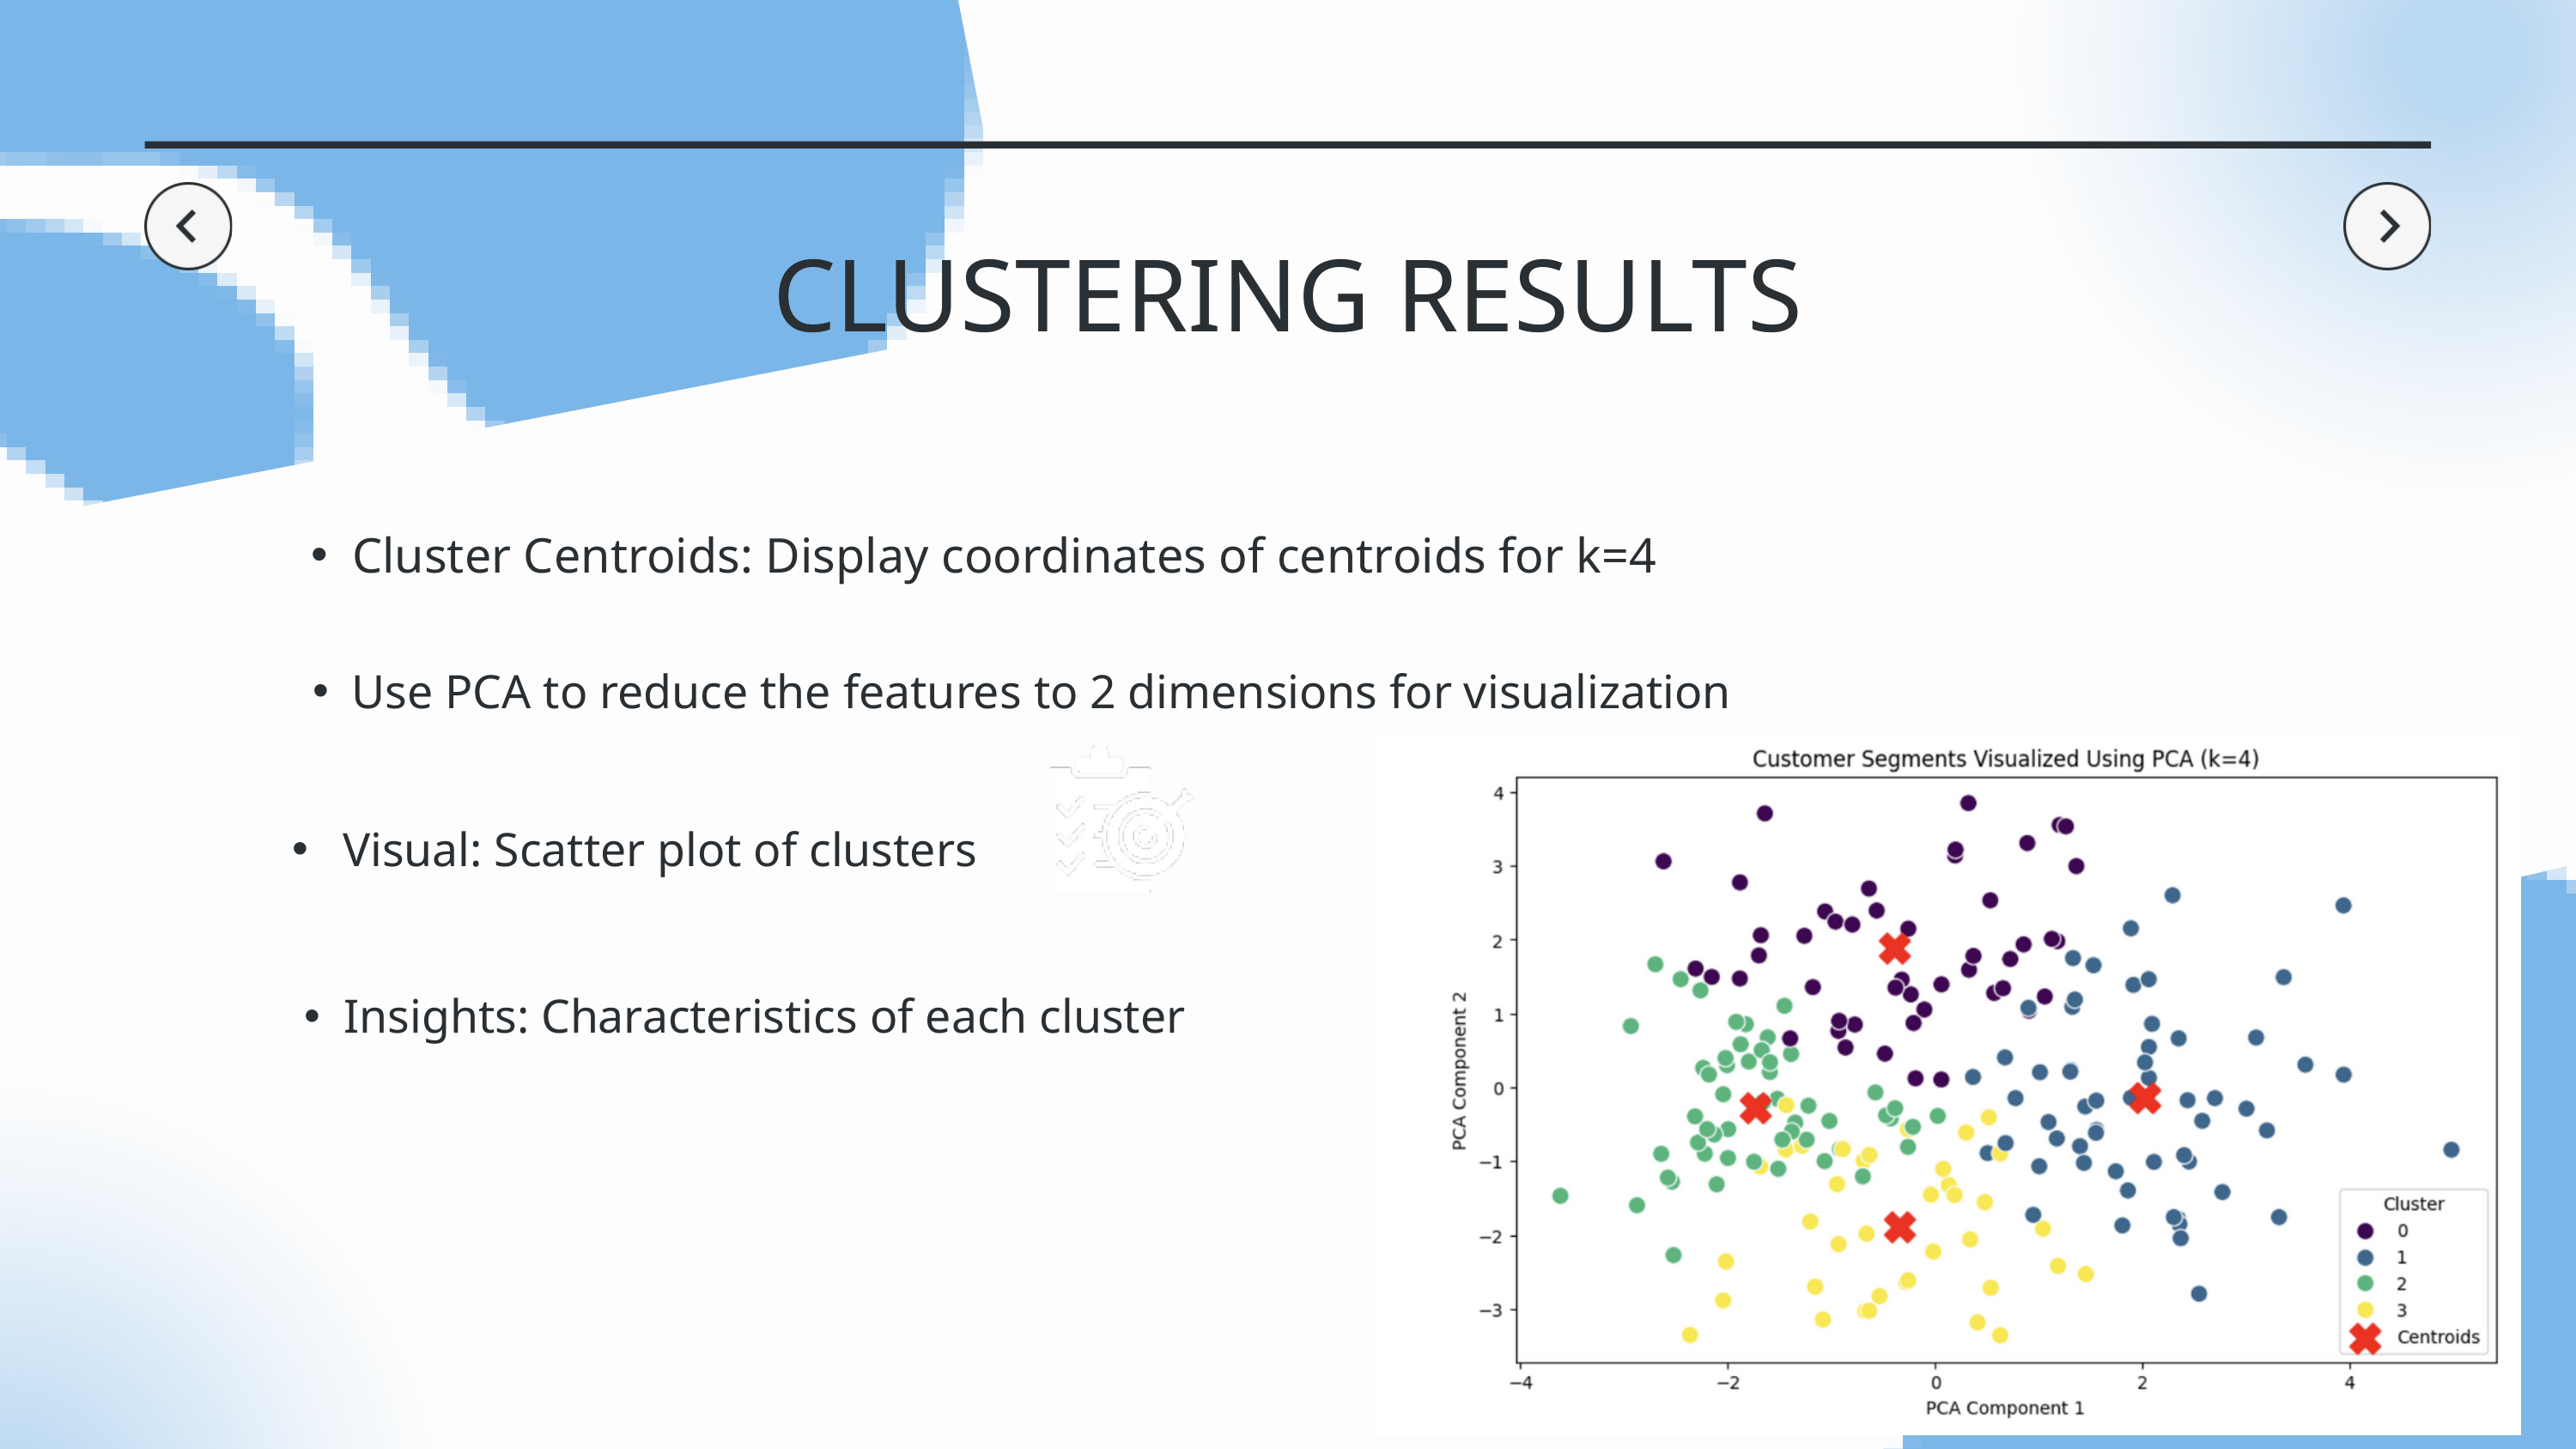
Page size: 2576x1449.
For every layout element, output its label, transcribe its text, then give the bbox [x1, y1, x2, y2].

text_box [143, 142, 2432, 270]
text_box [2015, 0, 2576, 494]
text_box [1049, 745, 1194, 893]
text_box Use PCA to reduce the features to 2 dimensions for visualization [228, 653, 1777, 718]
text_box [0, 1086, 442, 1449]
text_box CLUSTERING RESULTS [673, 280, 1903, 352]
text_box Insights: Characteristics of each cluster [235, 978, 1216, 1043]
text_box Visual: Scatter plot of clusters [228, 810, 1003, 876]
text_box Cluster Centroids: Display coordinates of centroids for k=4 [228, 515, 1702, 583]
text_box [1691, 864, 2576, 1449]
text_box [0, 0, 986, 523]
text_box [1373, 737, 2521, 1435]
